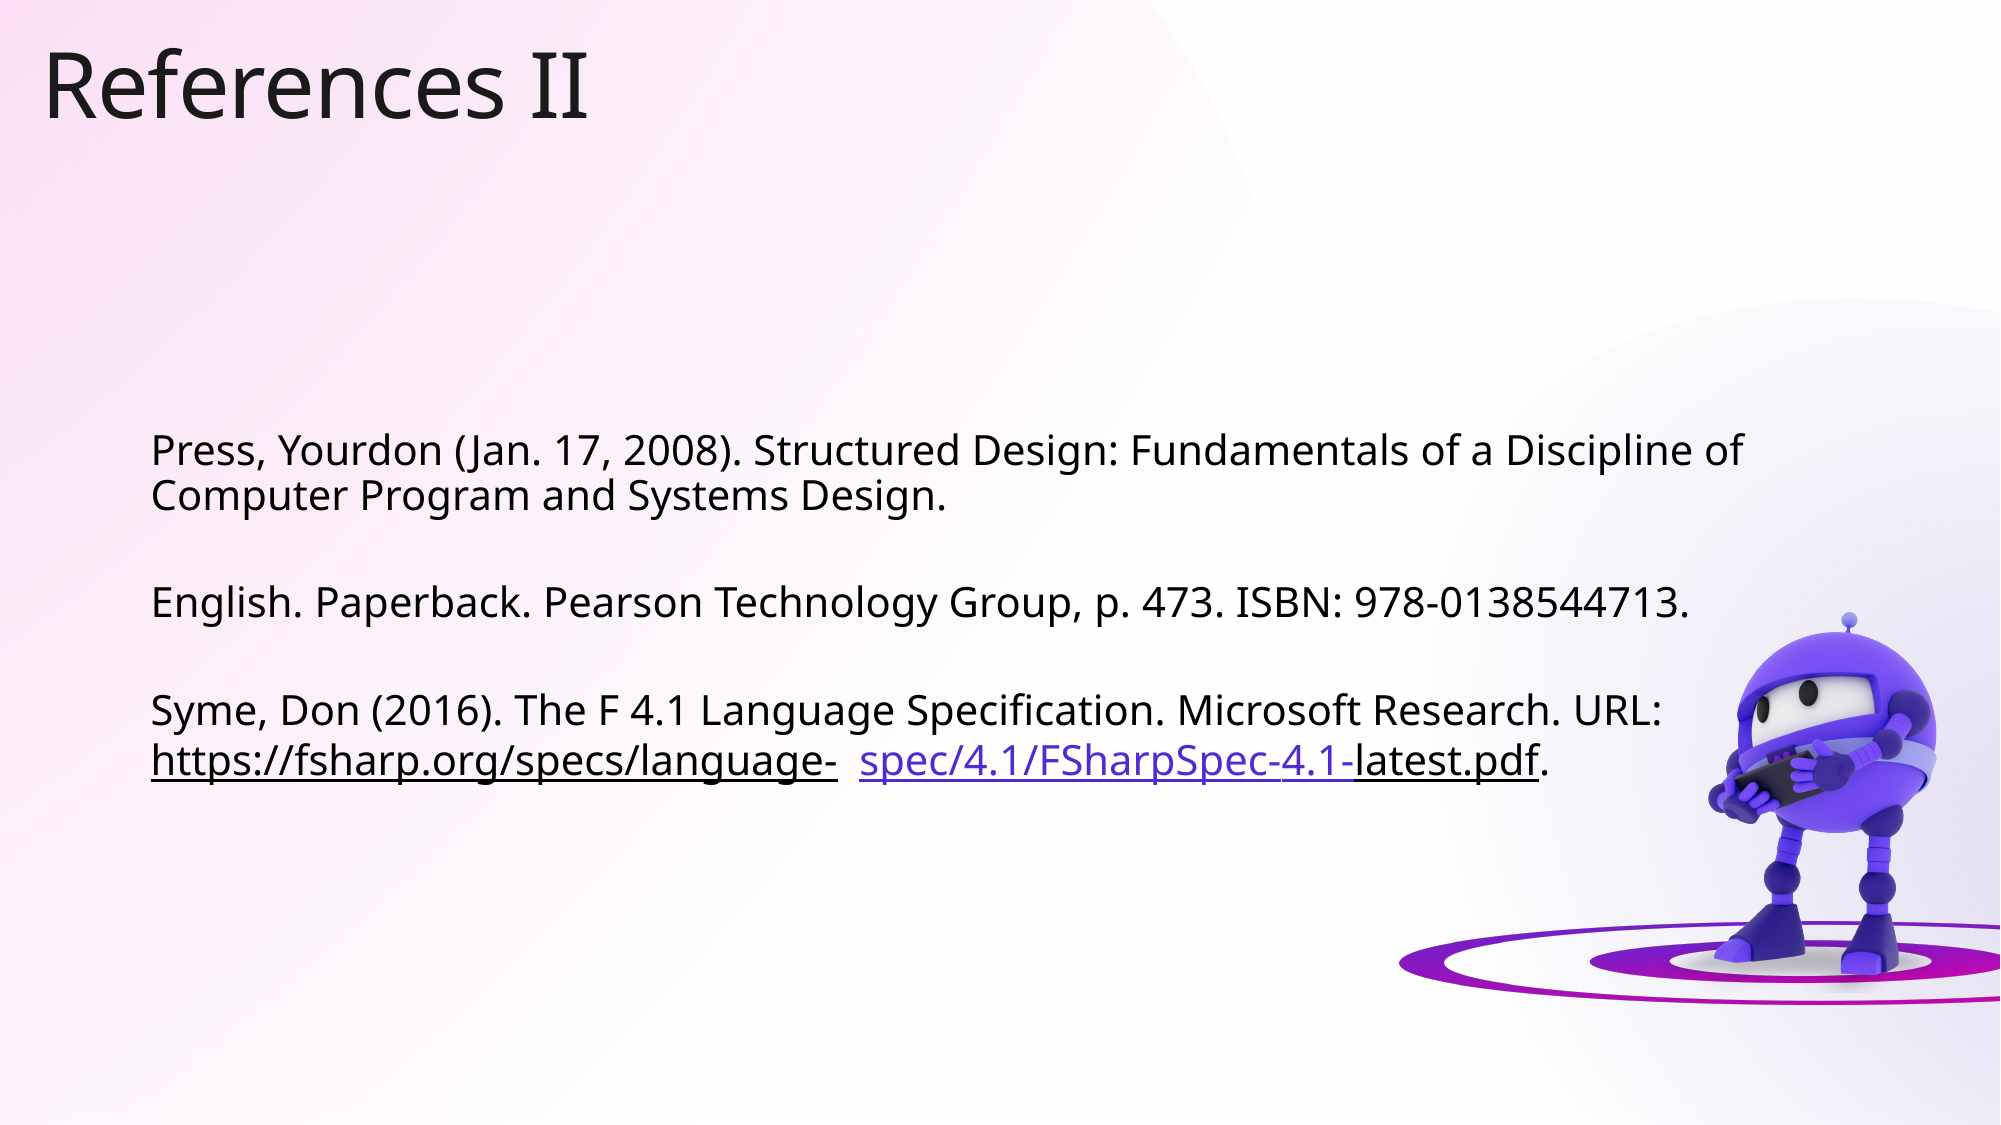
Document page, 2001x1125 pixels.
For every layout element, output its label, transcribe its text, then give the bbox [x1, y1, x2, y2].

picture [0, 0, 2001, 1125]
text_box References II [41, 24, 642, 218]
text_box Press, Yourdon (Jan. 17, 2008). Structured Design: Fundamentals of a Discipline of Computer Program and Systems Design. English. Paperback. Pearson Technology Group, p. 473. ISBN: 978-0138544713. Syme, Don (2016). The F 4.1 Language Specification. Microsoft Research. URL: https://fsharp.org/specs/language- spec/4.1/FSharpSpec-4.1-latest.pdf. [150, 428, 1772, 786]
